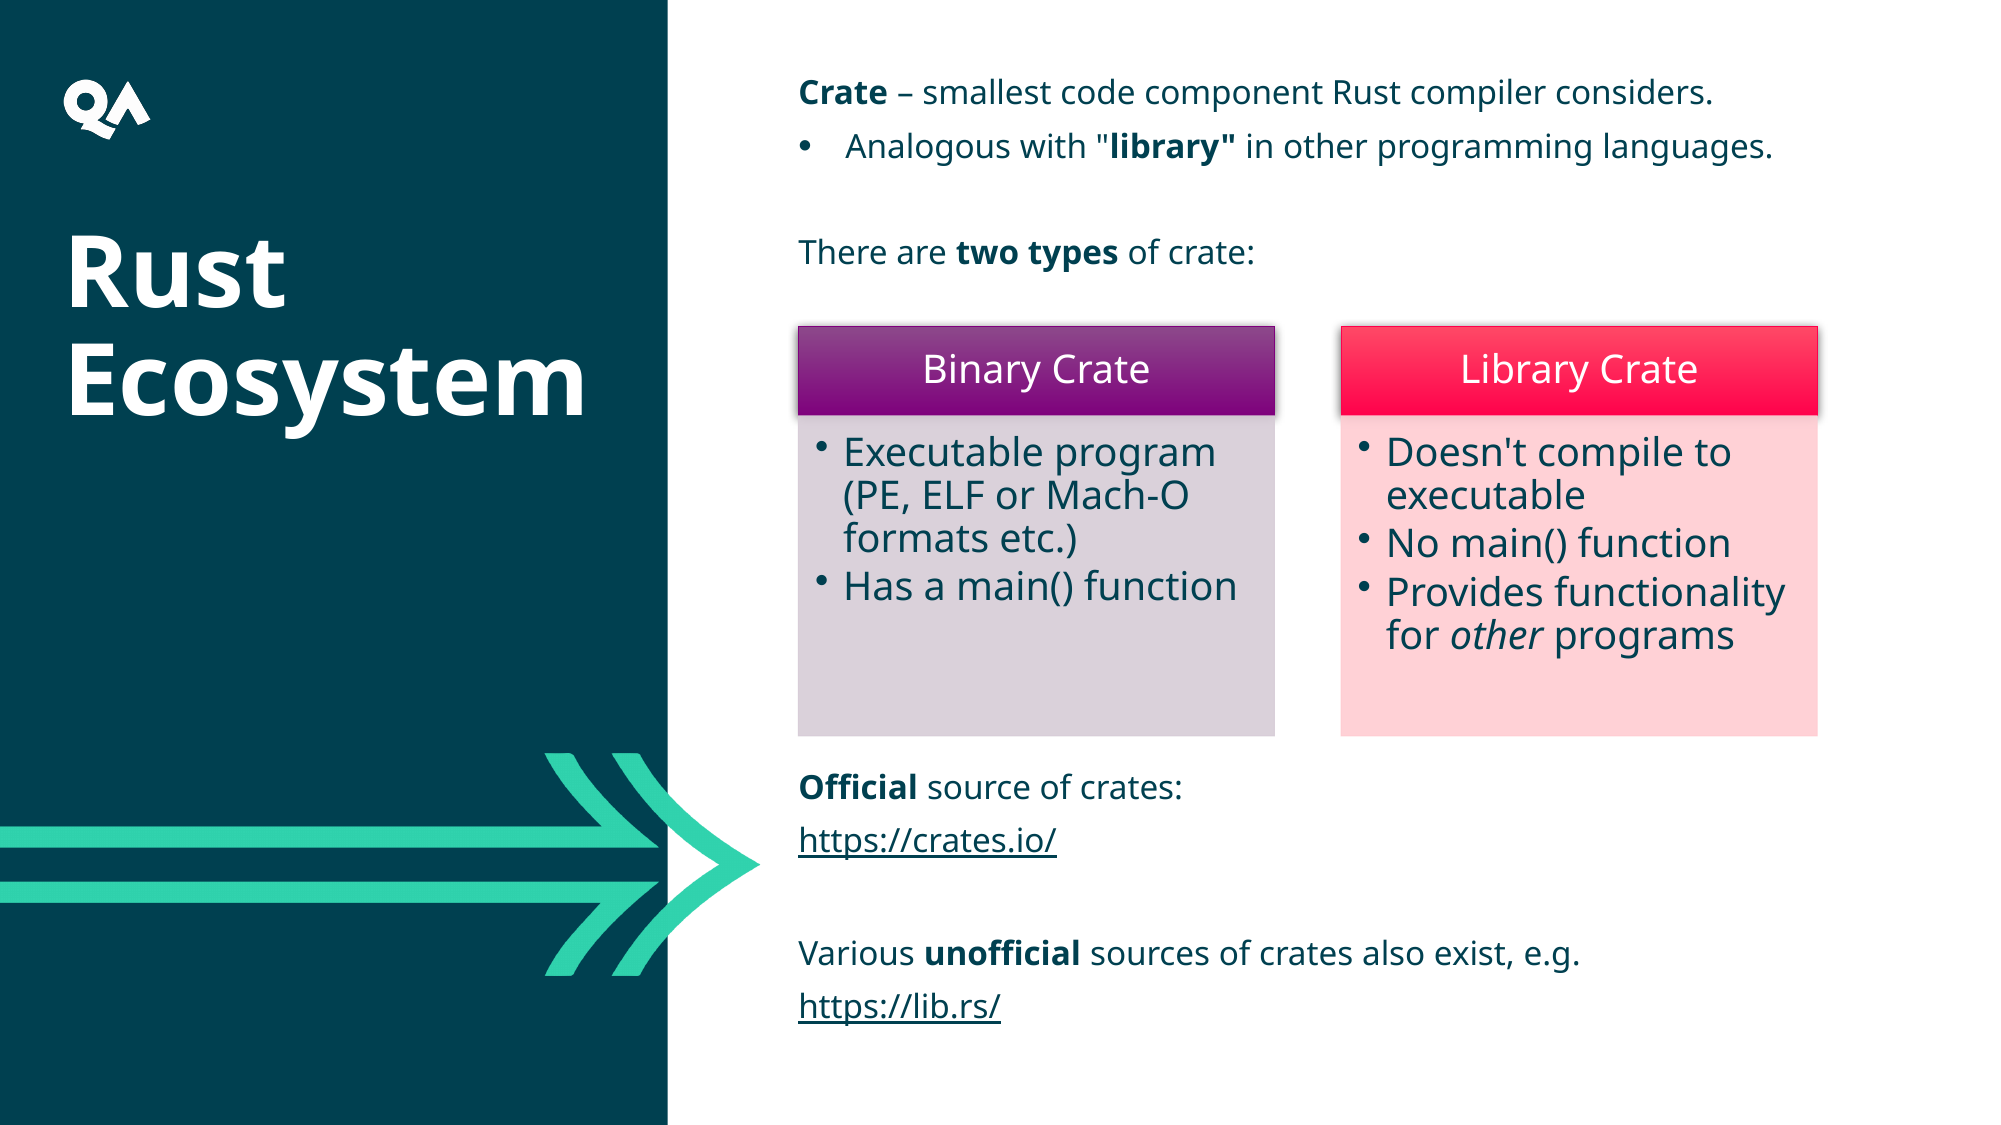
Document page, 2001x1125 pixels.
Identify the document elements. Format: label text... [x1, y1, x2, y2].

picture [107, 83, 149, 124]
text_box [798, 318, 1818, 744]
list Crate – smallest code component Rust compiler considers. Analogous with "library" in other programming languages. There are two types of crate: Official source of crates: https://crates.io/ Various unofficial sources of crates also exist, e.g. https://lib.rs/ [798, 71, 1918, 744]
picture [64, 80, 114, 139]
picture [613, 727, 775, 995]
picture [0, 754, 657, 847]
picture [0, 882, 657, 975]
list Rust Ecosystem [63, 221, 628, 673]
